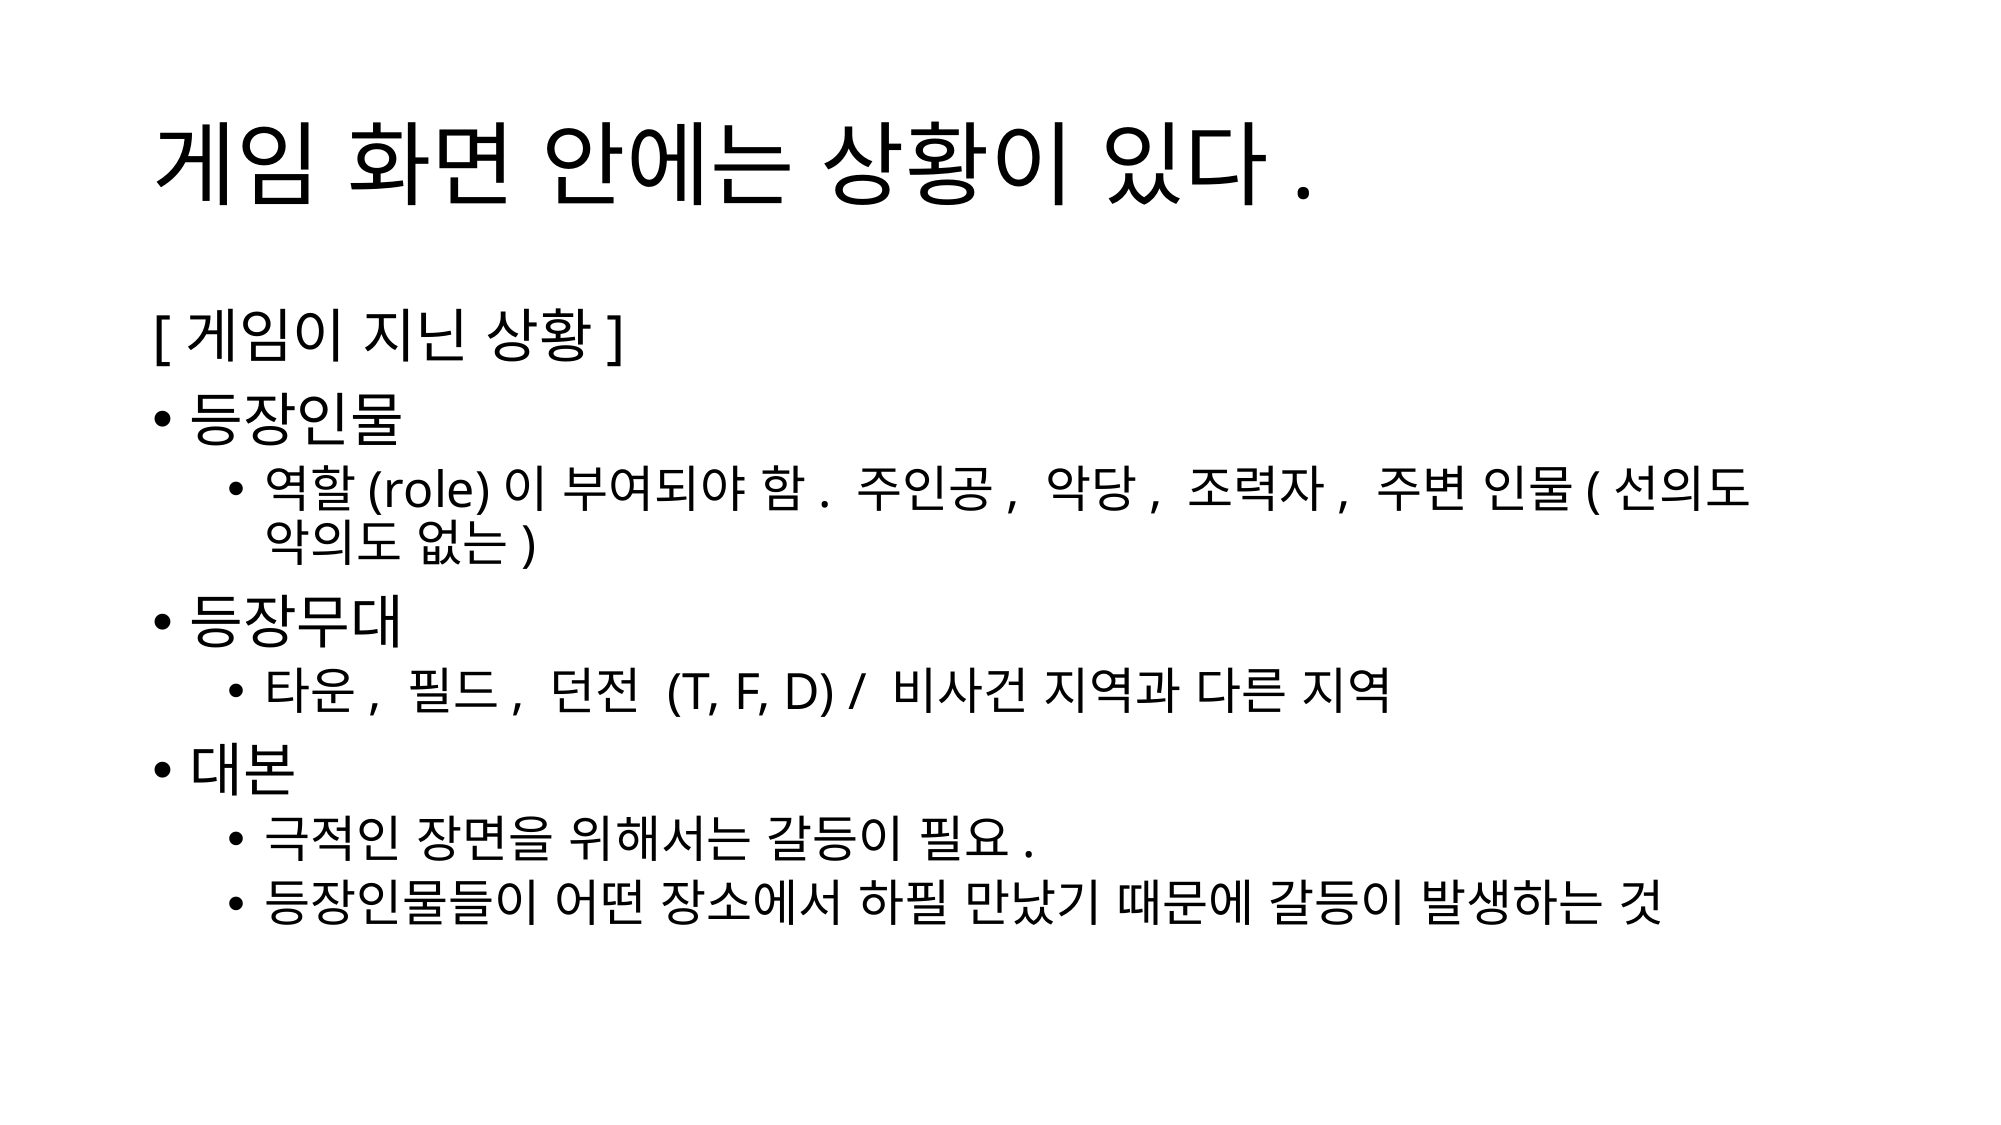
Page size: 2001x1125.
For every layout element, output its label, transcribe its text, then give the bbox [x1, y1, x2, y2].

title 게임 화면 안에는 상황이 있다. [137, 59, 1863, 278]
list [게임이 지닌 상황] 등장인물 역할(role)이 부여되야 함. 주인공, 악당, 조력자, 주변 인물(선의도 악의도 없는) 등장무대 타운, 필드, 던전 (T, F, D) / 비사건 지역과 다른 지역 대본 극적인 장면을 위해서는 갈등이 필요. 등장인물들이 어떤 장소에서 하필 만났기 때문에 갈등이 발생하는 것 [137, 299, 1863, 1014]
